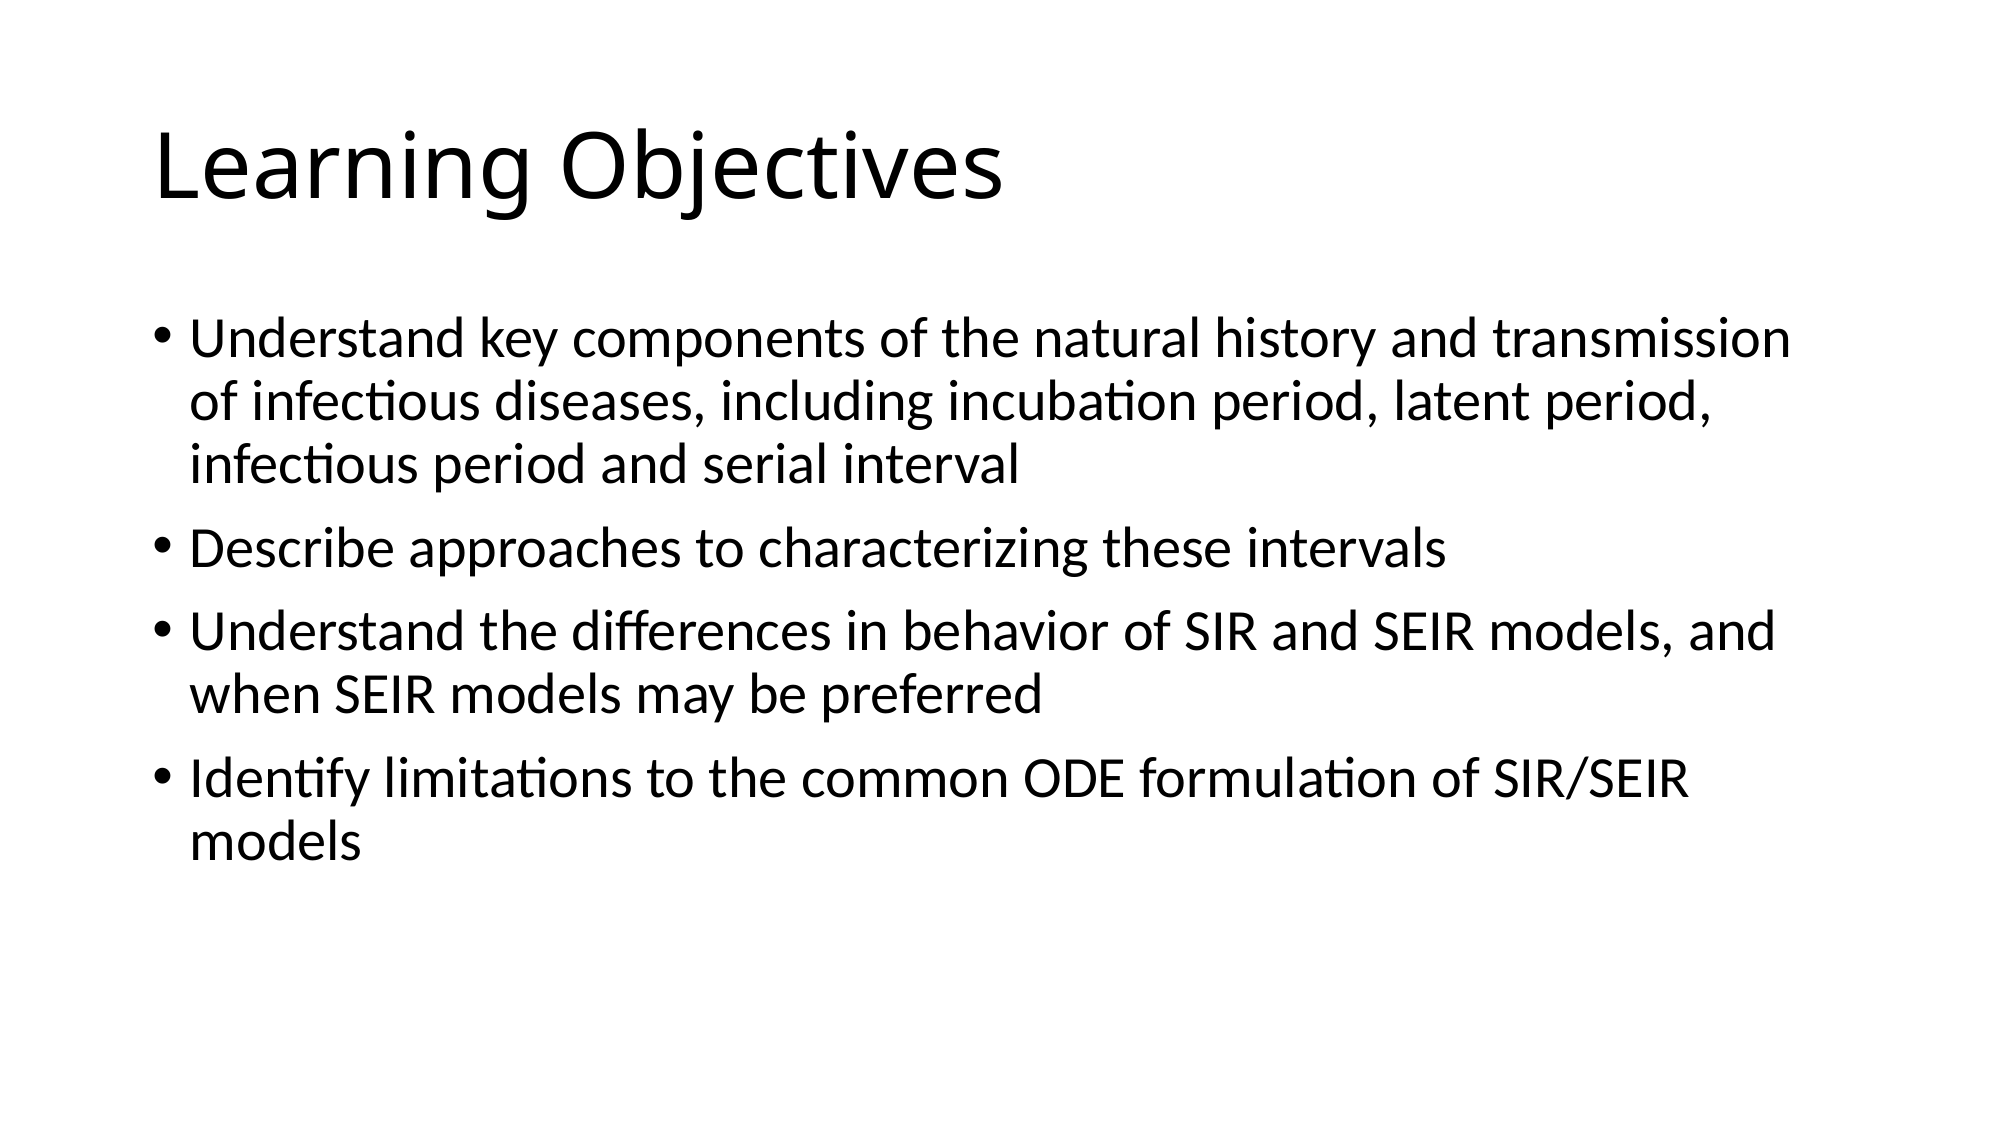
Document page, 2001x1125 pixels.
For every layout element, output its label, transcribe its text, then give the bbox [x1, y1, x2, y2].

title Learning Objectives [137, 59, 1863, 278]
list Understand key components of the natural history and transmission of infectious diseases, including incubation period, latent period, infectious period and serial interval Describe approaches to characterizing these intervals Understand the differences in behavior of SIR and SEIR models, and when SEIR models may be preferred Identify limitations to the common ODE formulation of SIR/SEIR models [137, 299, 1863, 1014]
